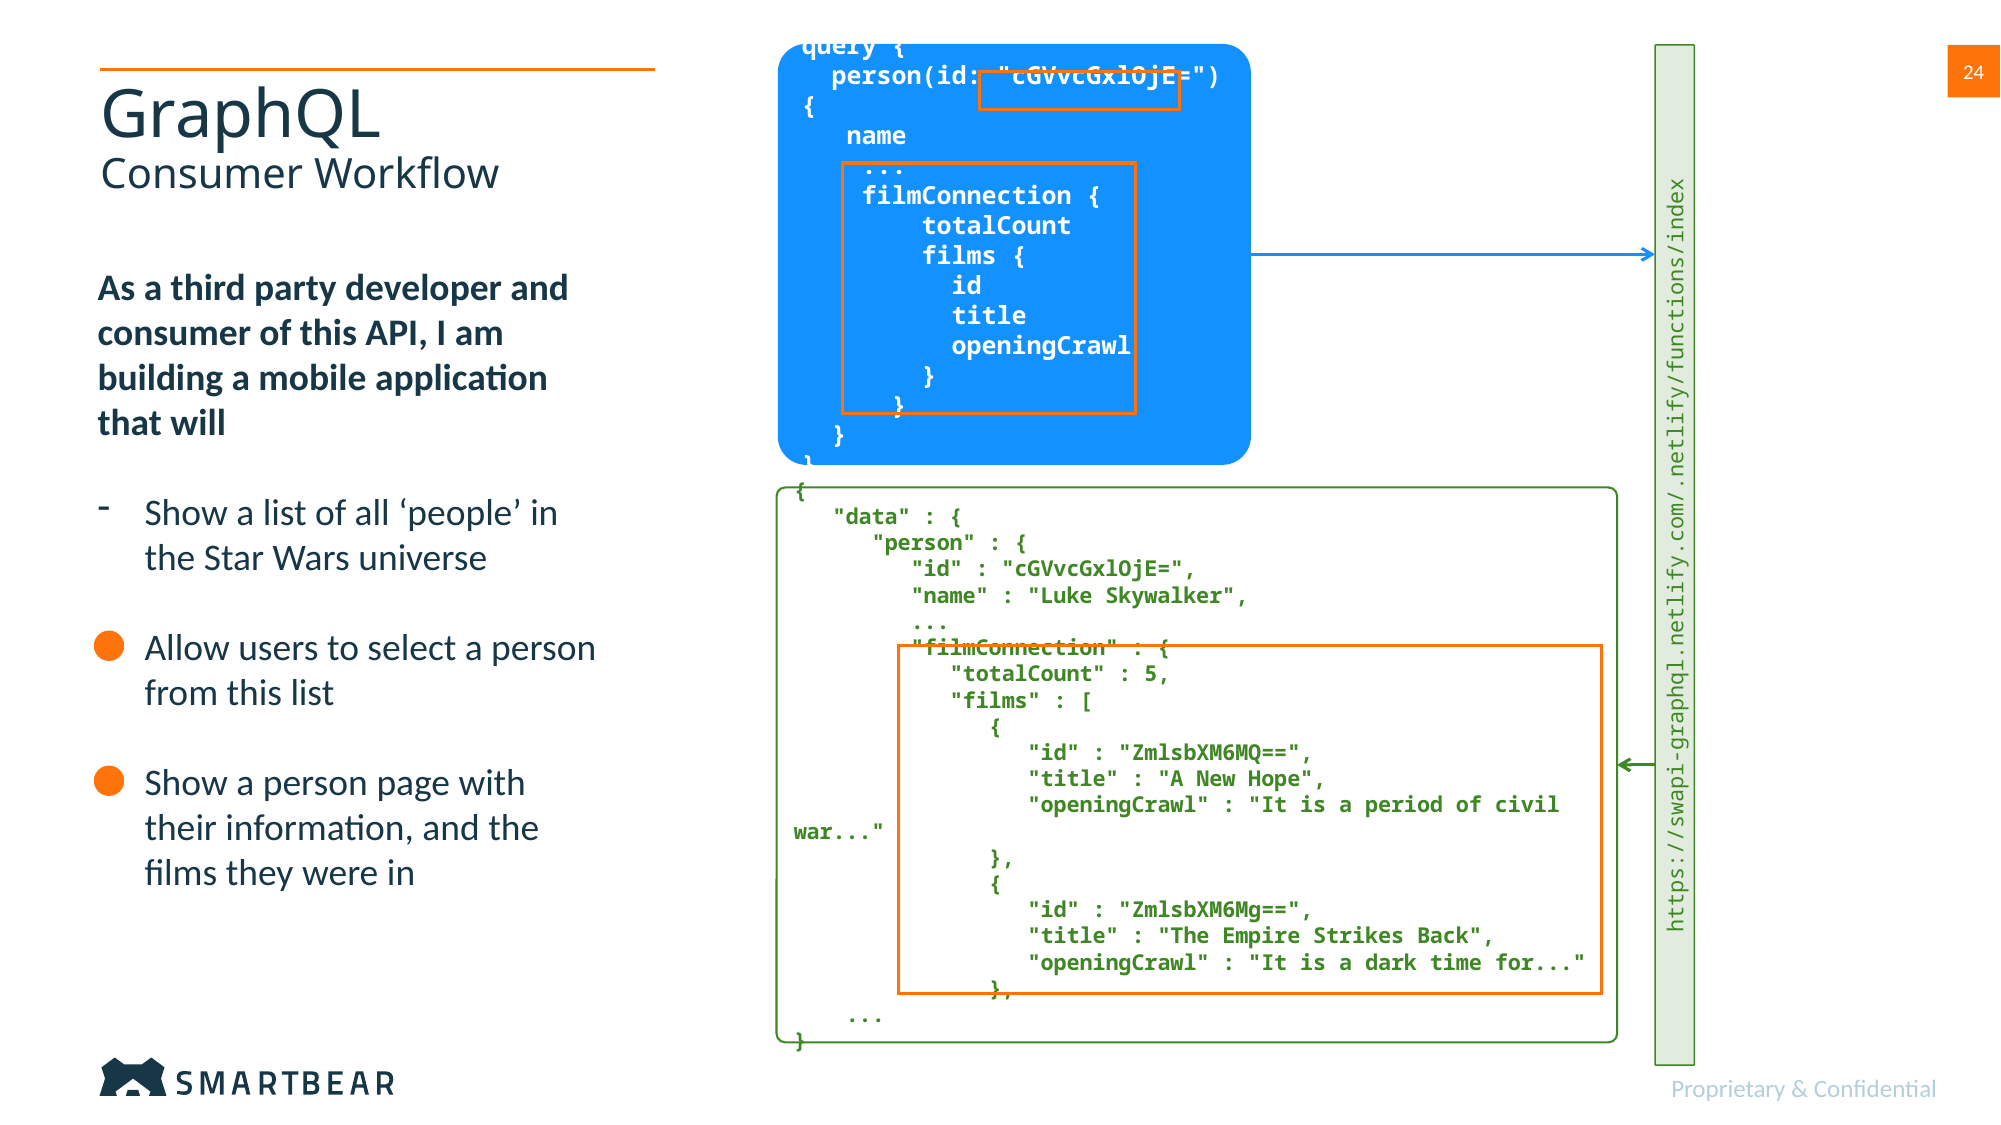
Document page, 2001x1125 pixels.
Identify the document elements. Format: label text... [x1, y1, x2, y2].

text_box [898, 645, 1603, 995]
text_box [979, 70, 1181, 110]
text_box [842, 162, 1137, 415]
slide_number 24 [1947, 44, 2000, 98]
text_box Proprietary & Confidential [1397, 1065, 1953, 1125]
title GraphQL Consumer Workflow [100, 82, 962, 196]
text_box [92, 629, 126, 663]
text_box https://swapi-graphql.netlify.com/.netlify/functions/index [1653, 43, 1696, 1067]
text_box { "data" : { "person" : { "id" : "cGVvcGxlOjE=", "name" : "Luke Skywalker", ... "filmConnection" : { "totalCount" : 5, "films" : [ { "id" : "ZmlsbXM6MQ==", "title" : "A New Hope", "openingCrawl" : "It is a period of civil war..." }, { "id" : "ZmlsbXM6Mg==", "title" : "The Empire Strikes Back", "openingCrawl" : "It is a dark time for..." }, ... } [775, 486, 1619, 1044]
text_box query { person(id: "cGVvcGxlOjE=") { name ... filmConnection { totalCount films { id title openingCrawl } } } } [777, 43, 1251, 465]
text_box [92, 764, 126, 798]
text_box As a third party developer and consumer of this API, I am building a mobile application that will Show a list of all ‘people’ in the Star Wars universe Allow users to select a person from this list Show a person page with their information, and the films they were in [82, 255, 621, 946]
